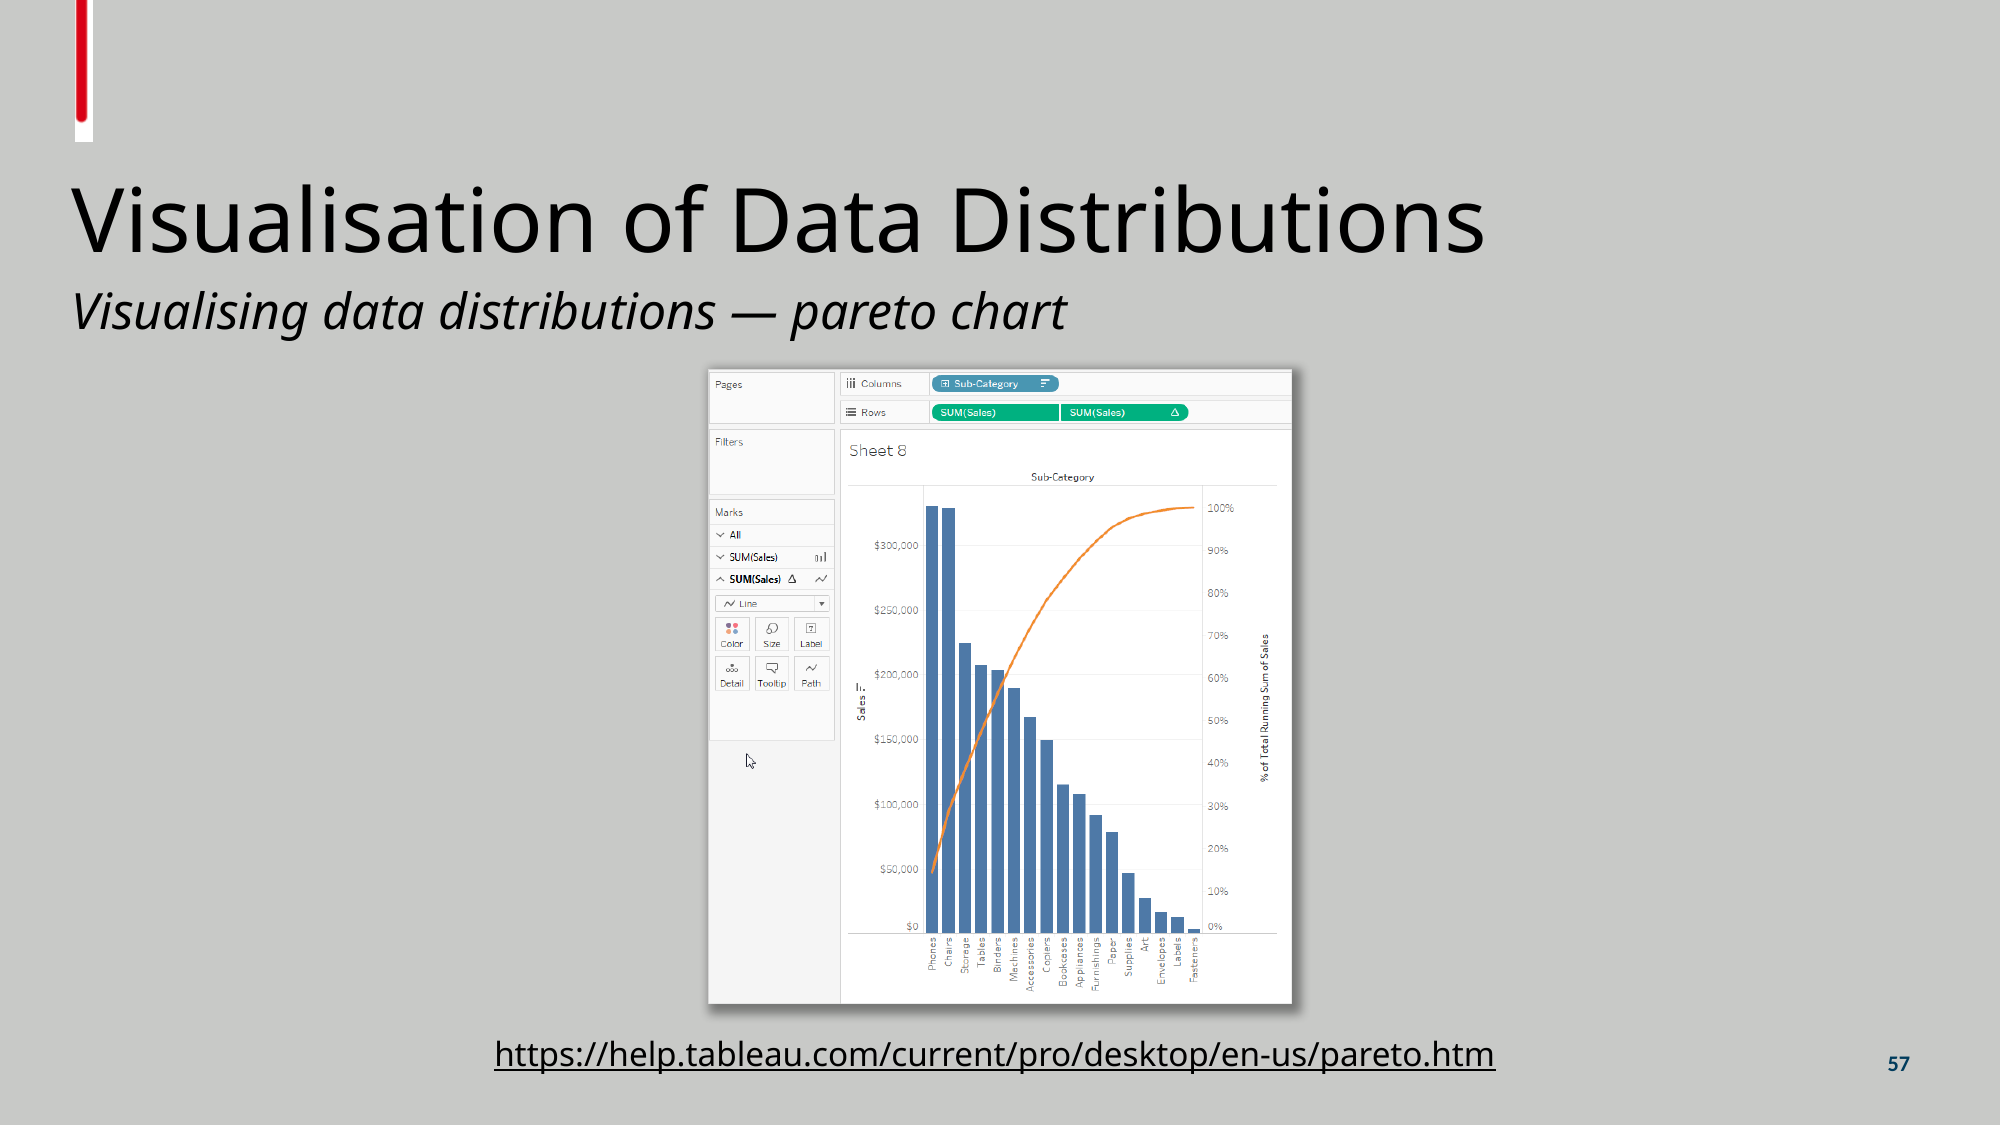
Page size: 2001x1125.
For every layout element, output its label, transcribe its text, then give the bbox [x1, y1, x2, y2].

text_box https://help.tableau.com/current/pro/desktop/en-us/pareto.htm [303, 1025, 1697, 1086]
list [708, 369, 1292, 1004]
list Visualising data distributions — pareto chart [56, 279, 1930, 370]
picture [75, 0, 93, 99]
title Visualisation of Data Distributions [56, 99, 1930, 279]
